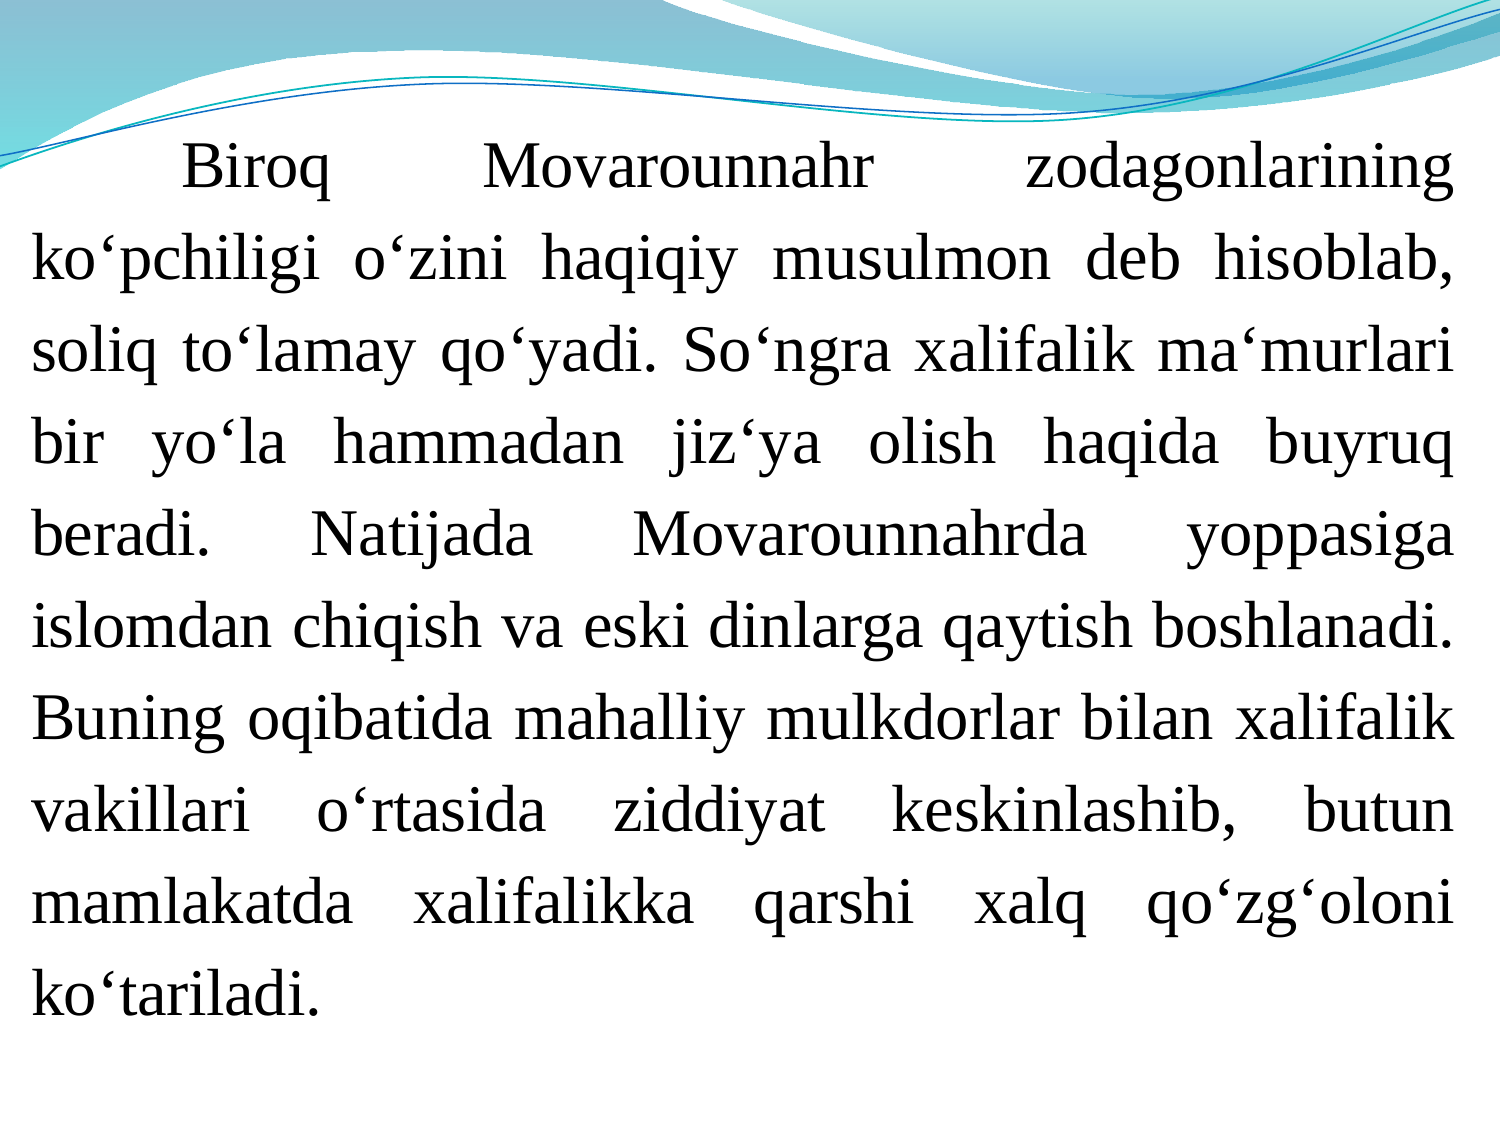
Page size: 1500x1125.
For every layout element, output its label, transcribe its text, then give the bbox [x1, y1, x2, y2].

text_box Biroq Movarounnahr zodagonlarining ko‘pchiligi o‘zini haqiqiy musulmon deb hisoblab, soliq to‘lamay qo‘yadi. So‘ngra xalifalik ma‘murlari bir yo‘la hammadan jiz‘ya olish haqida buyruq beradi. Natijada Movarounnahrda yoppasiga islomdan chiqish va eski dinlarga qaytish boshlanadi. Buning oqibatida mahalliy mulkdorlar bilan xalifalik vakillari o‘rtasida ziddiyat keskinlashib, butun mamlakatda xalifalikka qarshi xalq qo‘zg‘oloni ko‘tariladi. [16, 101, 1470, 1036]
